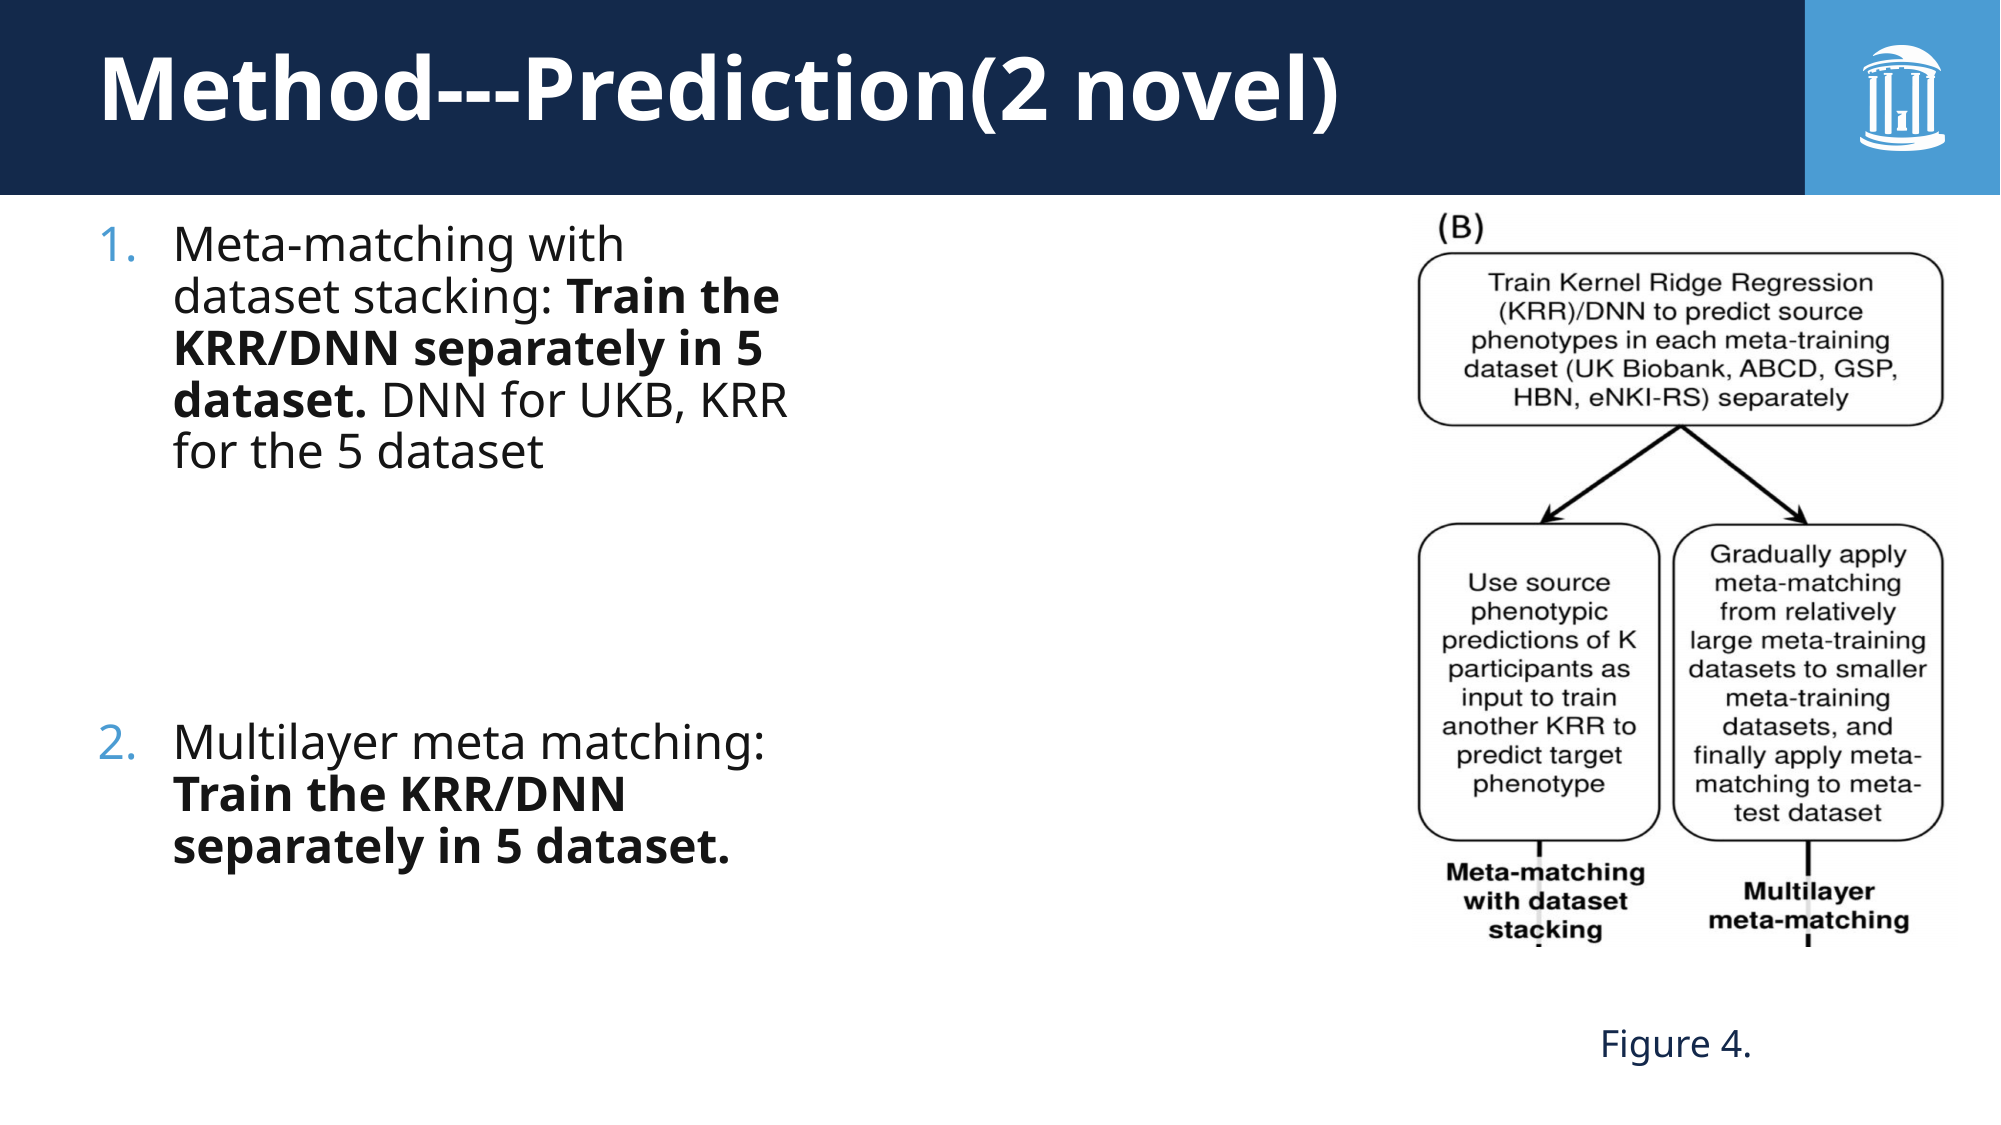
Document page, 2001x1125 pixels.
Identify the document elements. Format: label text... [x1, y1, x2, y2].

picture [1412, 212, 1958, 947]
list Meta-matching with dataset stacking: Train the KRR/DNN separately in 5 dataset. DNN for UKB, KRR for the 5 dataset Multilayer meta matching: Train the KRR/DNN separately in 5 dataset. [82, 212, 811, 1084]
title Method---Prediction(2 novel) [82, 41, 1686, 144]
picture [1860, 45, 1945, 151]
text_box Figure 4. [1585, 1012, 1918, 1073]
